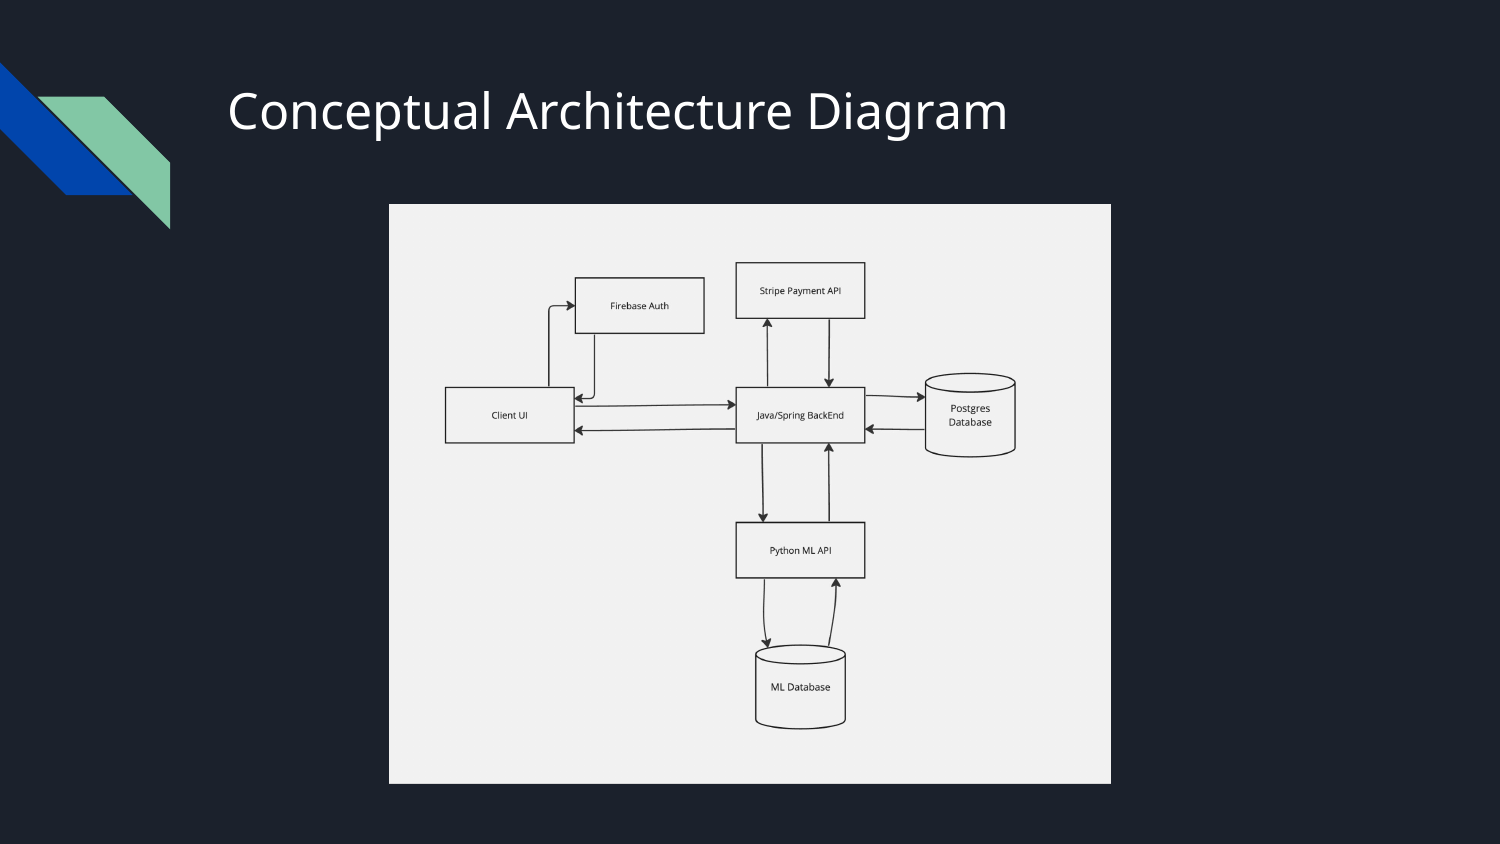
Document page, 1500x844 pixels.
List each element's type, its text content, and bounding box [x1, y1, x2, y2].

title Conceptual Architecture Diagram [212, 64, 1368, 215]
picture [389, 204, 1111, 785]
